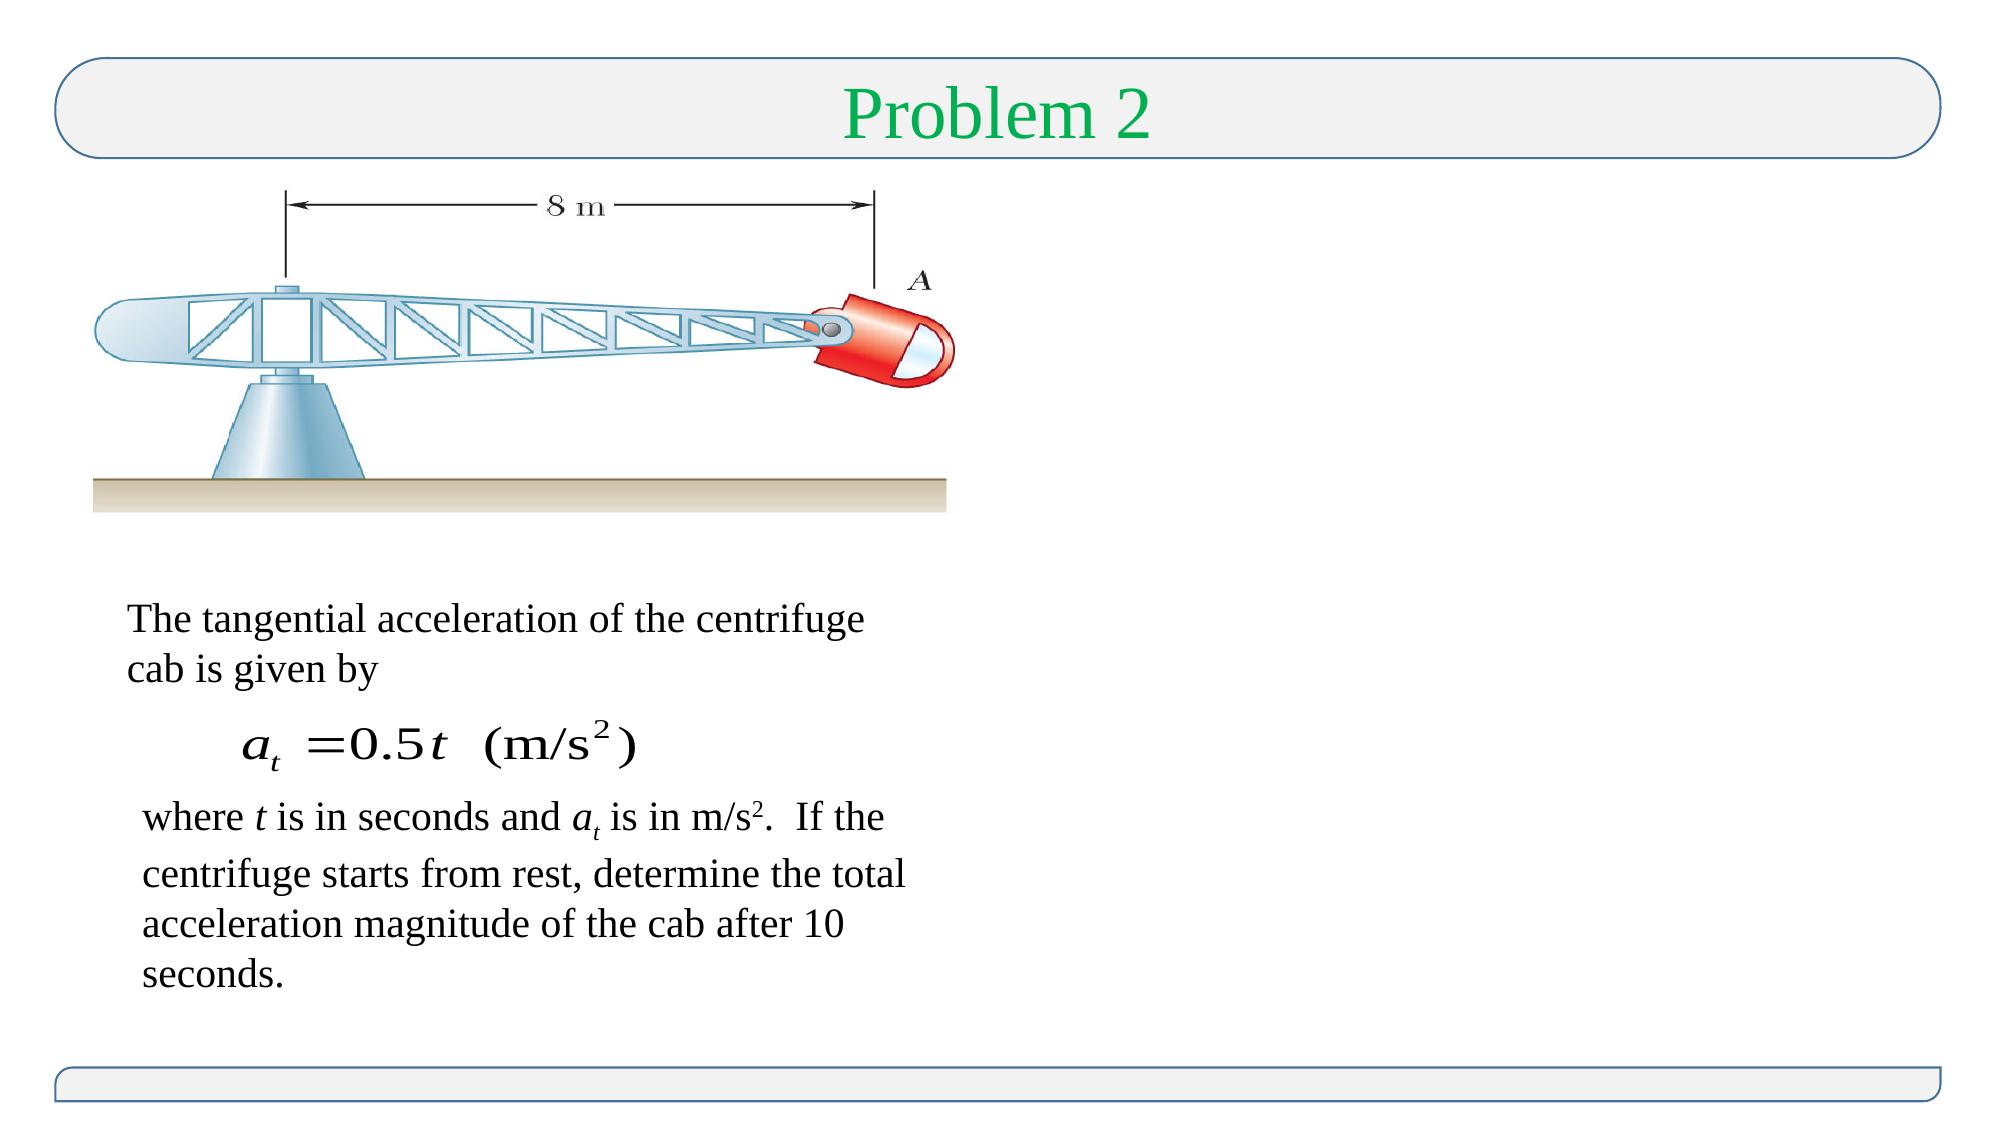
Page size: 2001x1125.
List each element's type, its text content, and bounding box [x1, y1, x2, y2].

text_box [231, 708, 648, 783]
text_box The tangential acceleration of the centrifuge cab is given by [112, 583, 895, 699]
text_box where t is in seconds and at is in m/s2. If the centrifuge starts from rest, determine the total acceleration magnitude of the cab after 10 seconds. [127, 781, 978, 1003]
picture [92, 184, 957, 513]
text_box Problem 2 [54, 56, 1942, 160]
text_box [54, 1066, 1942, 1103]
